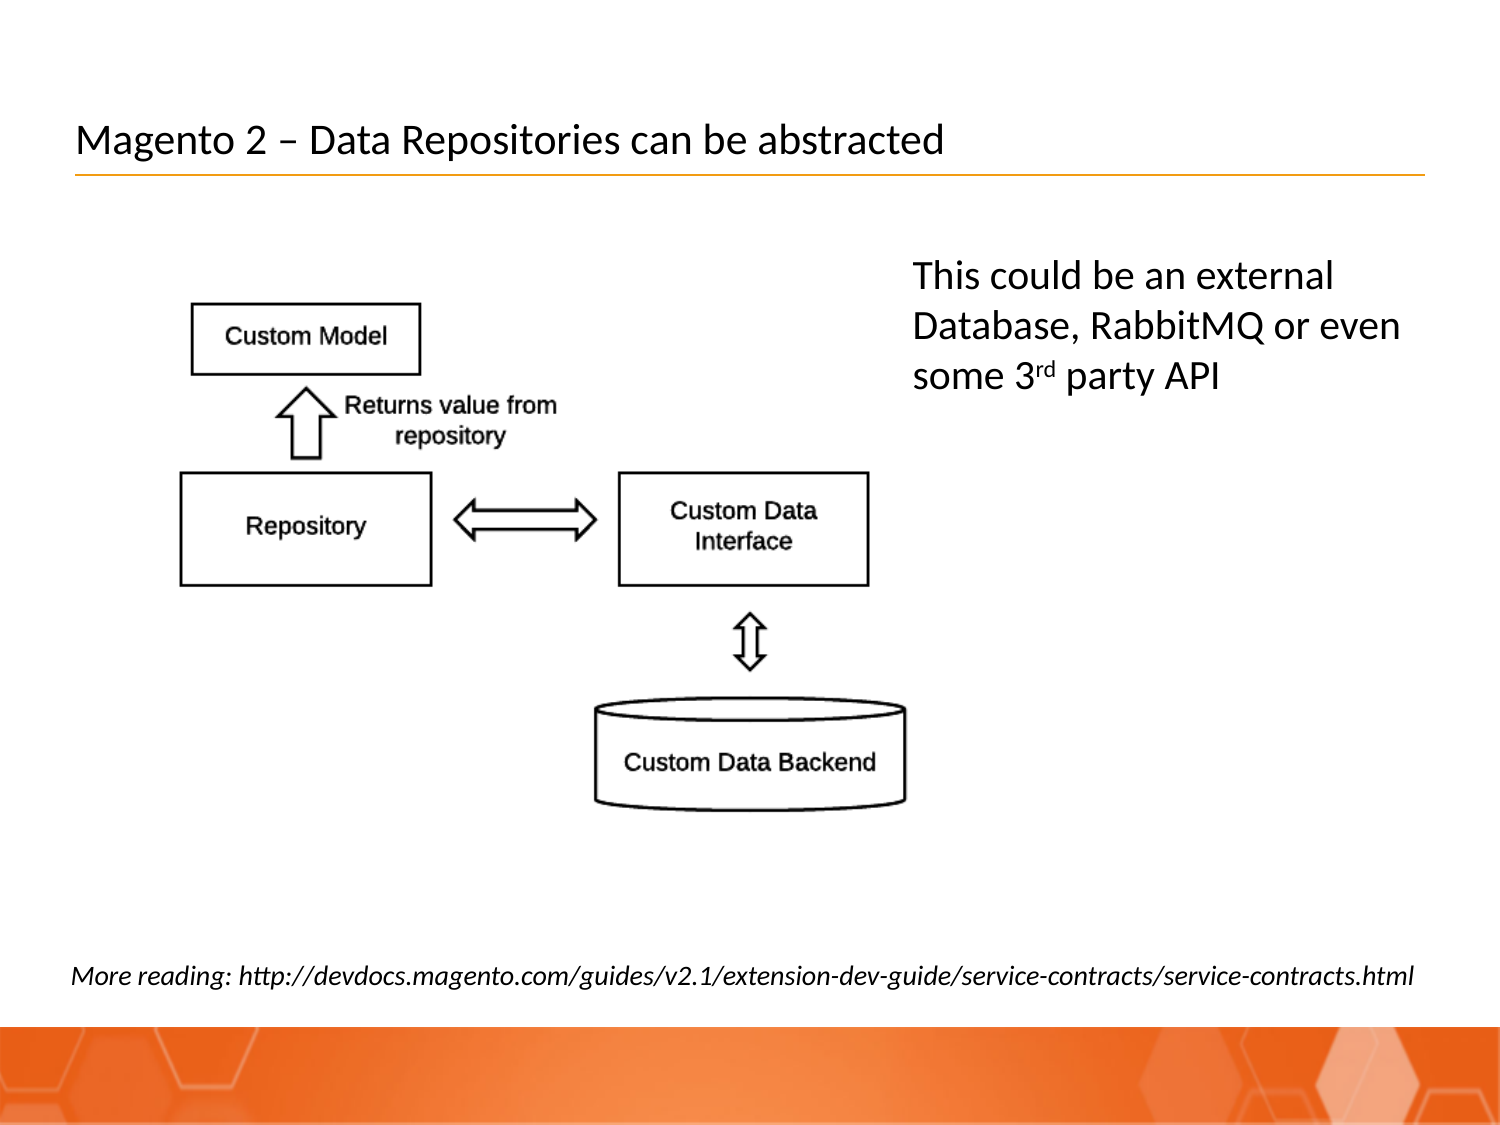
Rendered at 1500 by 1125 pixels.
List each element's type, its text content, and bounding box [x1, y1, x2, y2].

text_box More reading: http://devdocs.magento.com/guides/v2.1/extension-dev-guide/service-contracts/service-contracts.html [55, 950, 1444, 999]
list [124, 248, 961, 868]
text_box This could be an external Database, RabbitMQ or even some 3rd party API [912, 240, 1475, 456]
title Magento 2 – Data Repositories can be abstracted [74, 49, 1426, 171]
